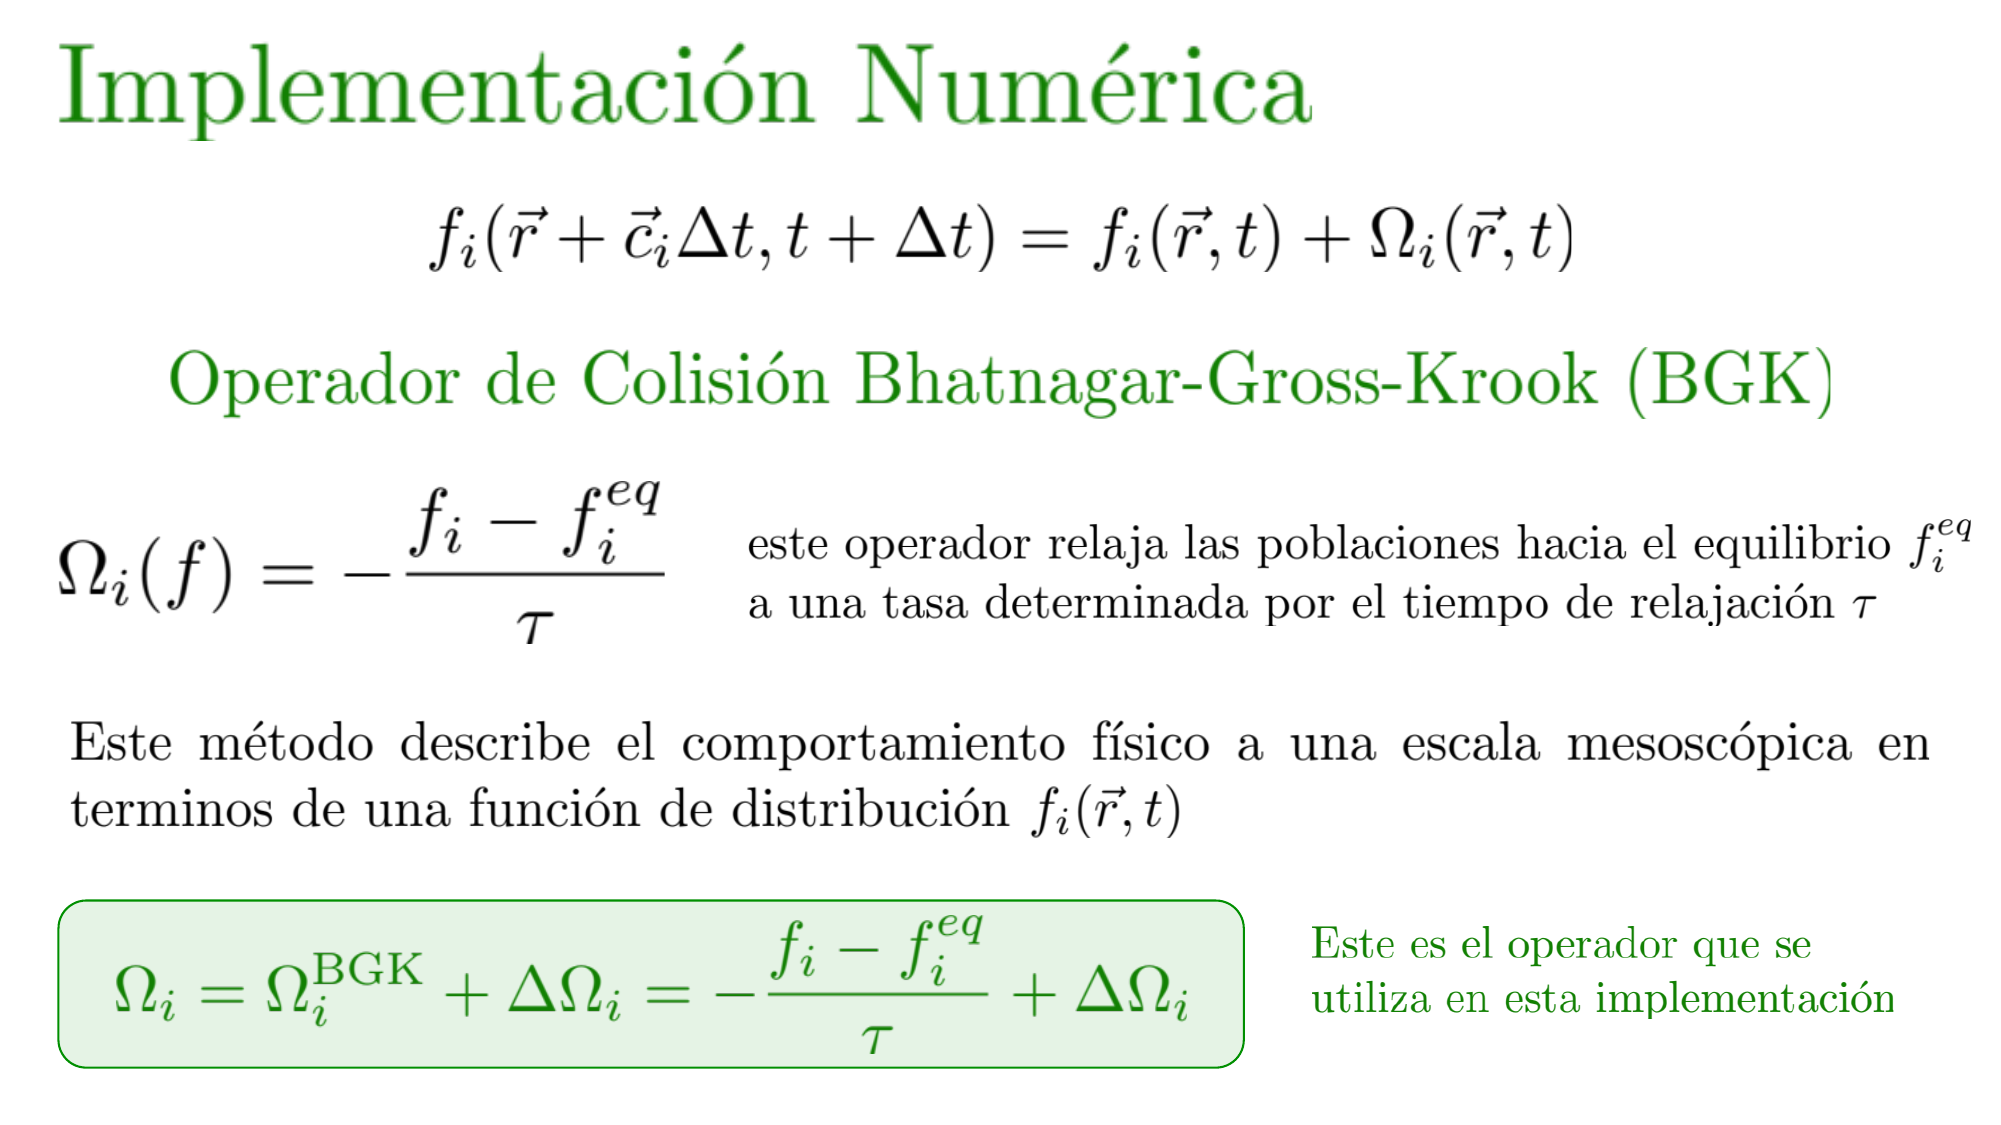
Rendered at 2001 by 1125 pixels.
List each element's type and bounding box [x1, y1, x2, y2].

picture [428, 202, 1572, 272]
picture [58, 481, 665, 644]
picture [169, 347, 1831, 419]
picture [747, 519, 1971, 626]
text_box [58, 900, 1244, 1068]
picture [70, 719, 1930, 838]
picture [58, 40, 1313, 141]
picture [1312, 926, 1894, 1019]
